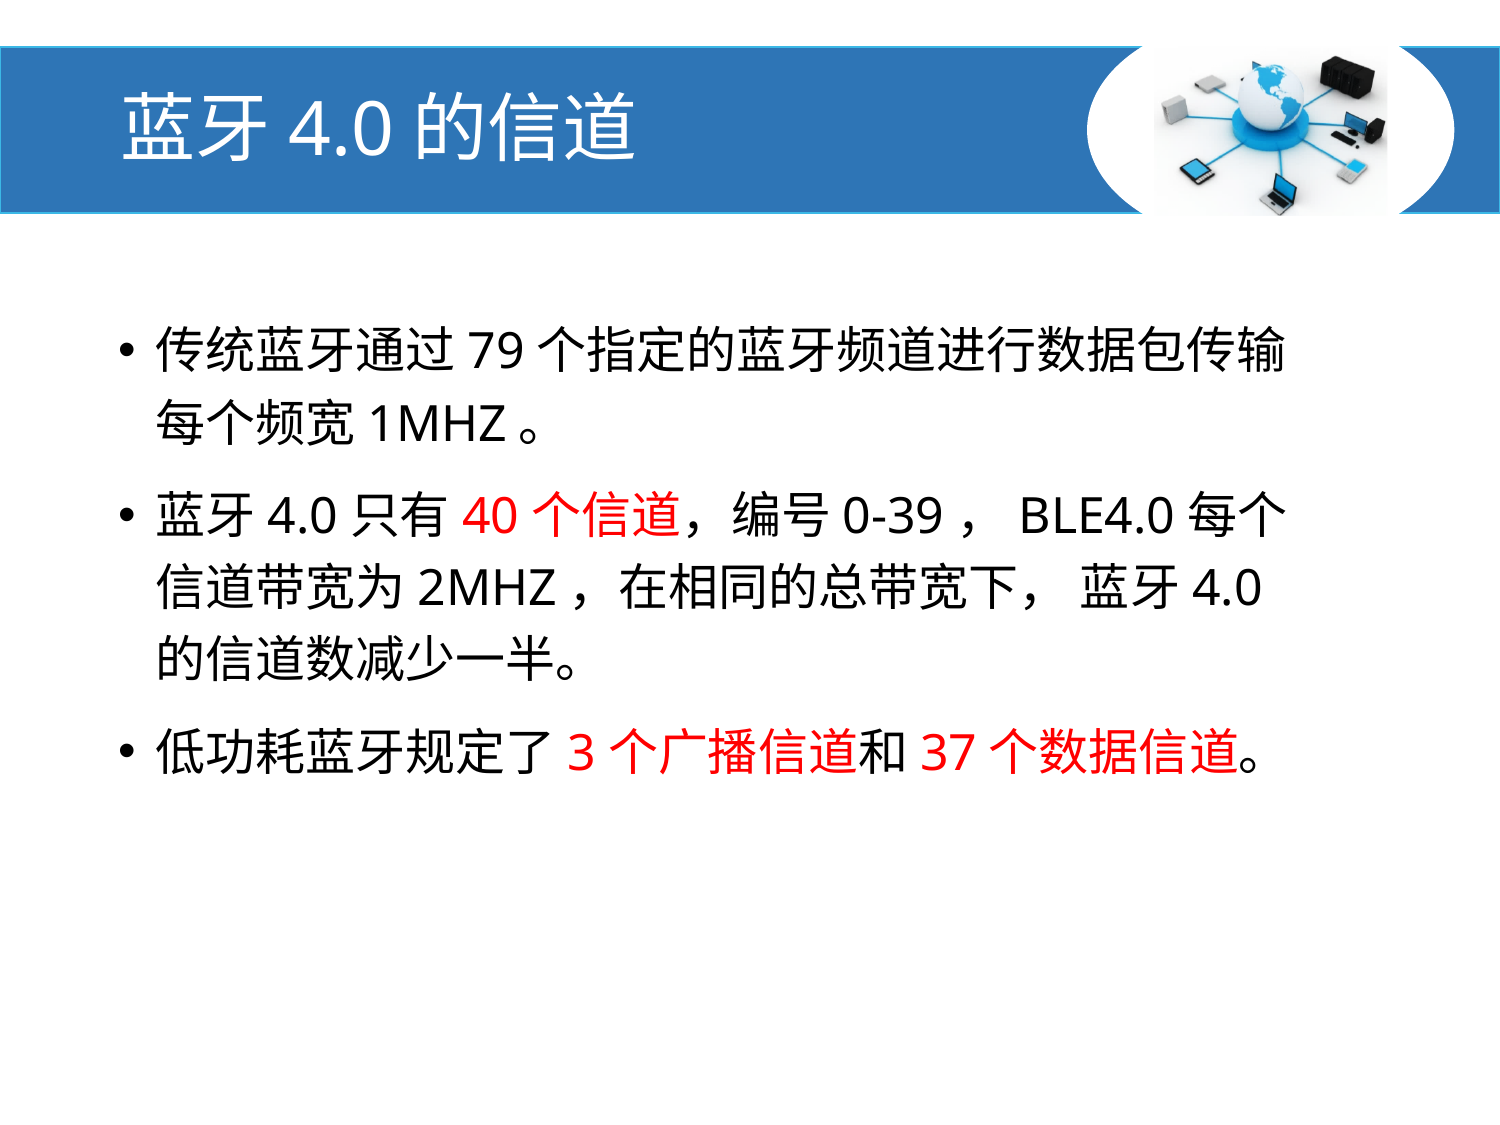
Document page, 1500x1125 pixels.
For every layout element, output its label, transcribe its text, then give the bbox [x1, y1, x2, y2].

title 蓝牙4.0的信道 [105, 50, 1060, 214]
picture [1154, 46, 1388, 216]
list 传统蓝牙通过79个指定的蓝牙频道进行数据包传输每个频宽1MHZ。 蓝牙4.0只有40个信道，编号0-39，BLE4.0每个信道带宽为2MHZ，在相同的总带宽下， 蓝牙4.0的信道数减少一半。 低功耗蓝牙规定了3个广播信道和37个数据信道。 [103, 299, 1321, 1014]
